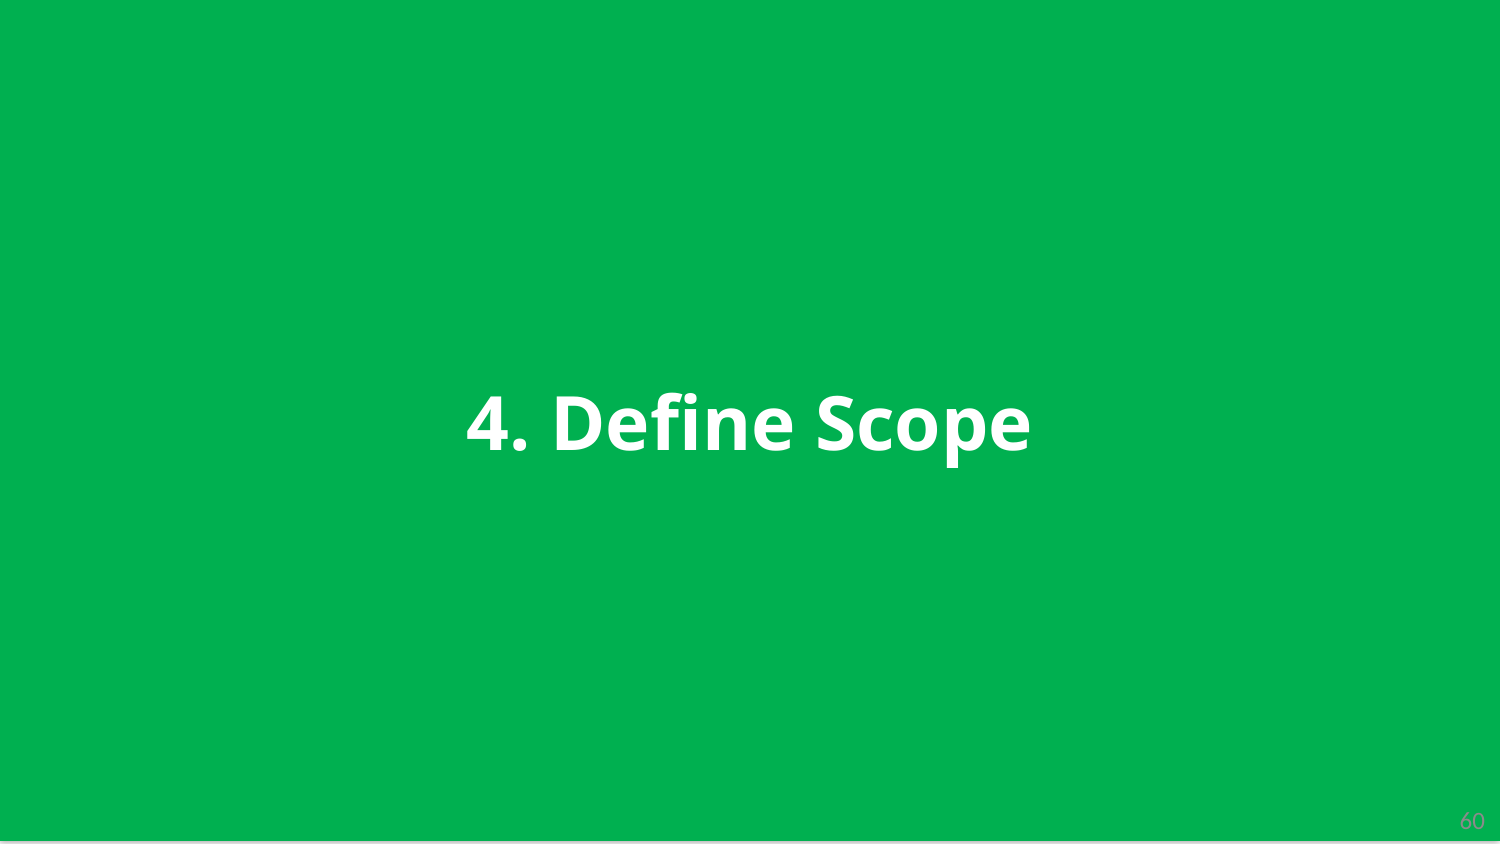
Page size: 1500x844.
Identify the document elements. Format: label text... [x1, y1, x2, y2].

slide_number 60 [1149, 797, 1500, 843]
title 4. Define Scope [0, 271, 1500, 570]
footer [0, 805, 748, 844]
